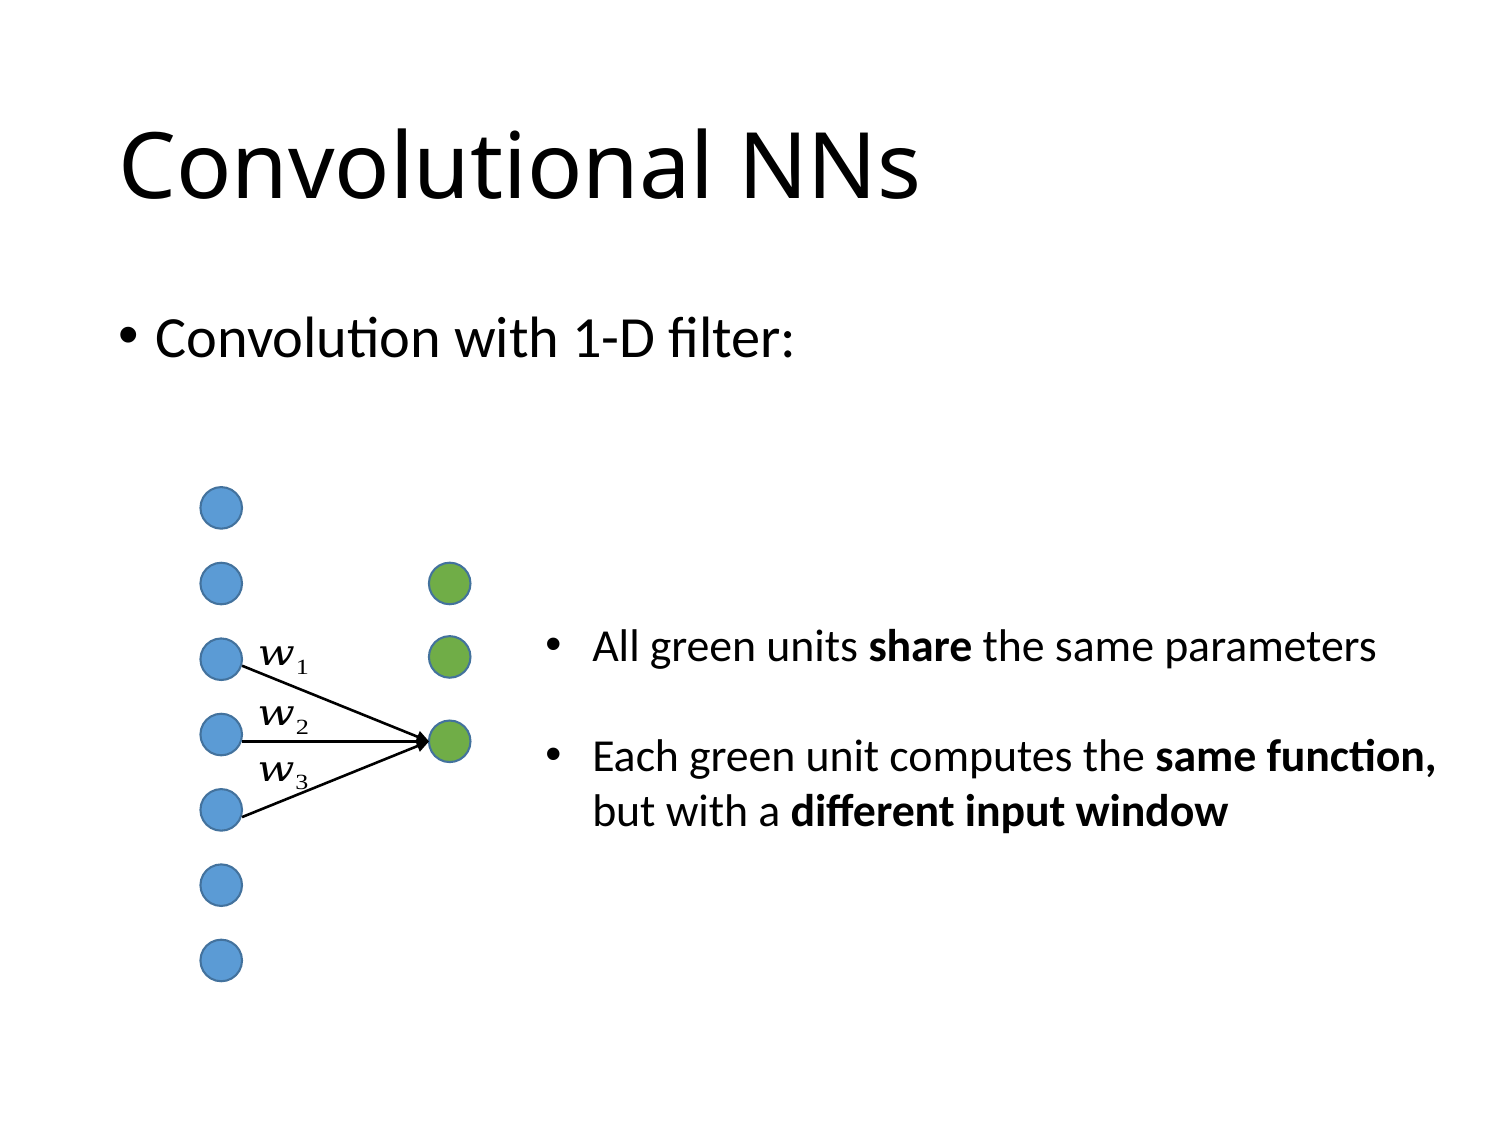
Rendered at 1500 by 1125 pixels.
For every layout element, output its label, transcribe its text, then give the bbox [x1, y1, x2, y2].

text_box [242, 665, 429, 741]
text_box [199, 863, 244, 908]
title Convolutional NNs [103, 59, 1397, 278]
text_box [429, 719, 472, 764]
text_box [199, 712, 242, 757]
text_box [199, 938, 244, 983]
text_box [427, 635, 472, 679]
text_box [199, 486, 244, 530]
text_box [427, 561, 472, 606]
text_box [199, 637, 244, 682]
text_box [242, 741, 429, 818]
text_box [199, 561, 244, 606]
text_box [199, 788, 242, 832]
